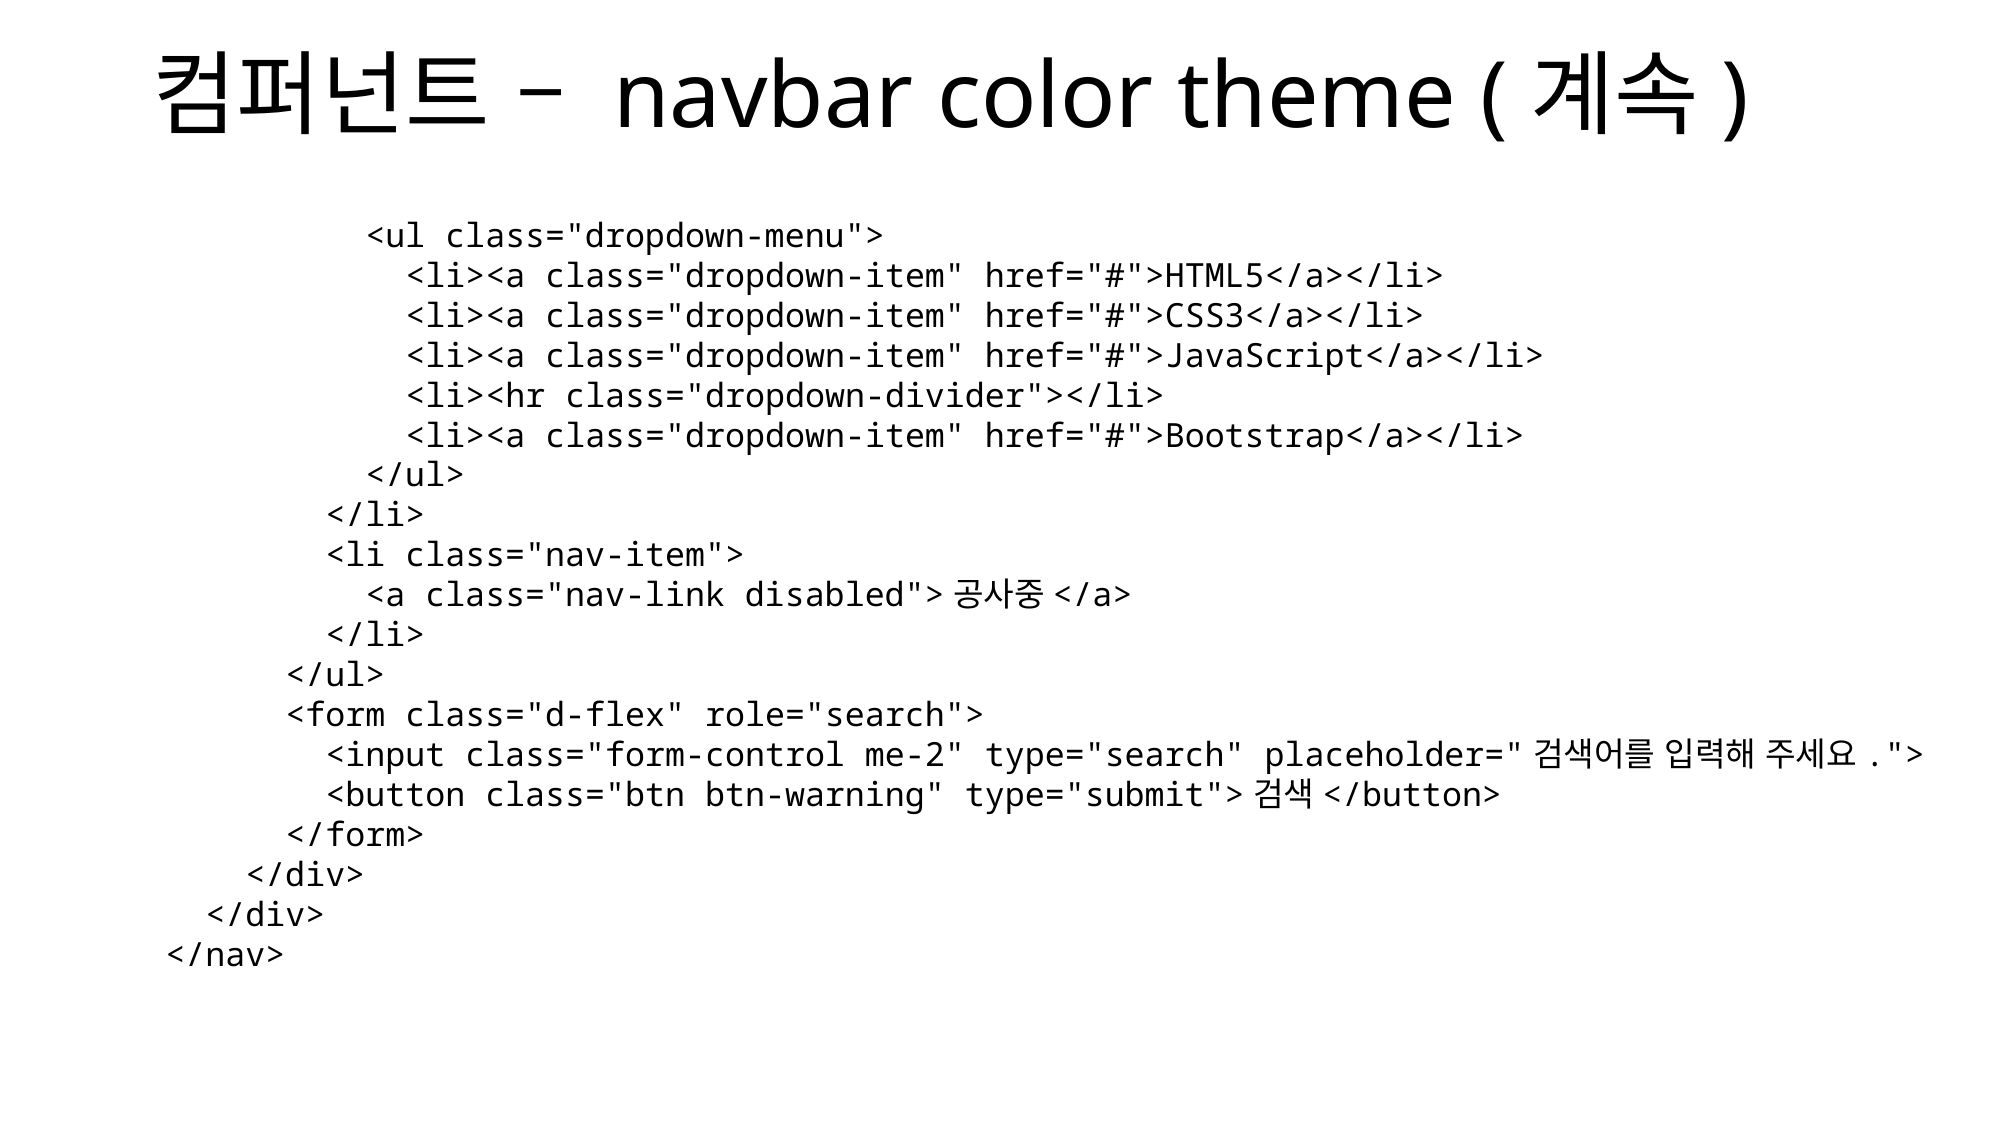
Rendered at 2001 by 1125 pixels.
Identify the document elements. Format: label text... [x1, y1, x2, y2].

text_box <ul class="dropdown-menu"> <li><a class="dropdown-item" href="#">HTML5</a></li> <li><a class="dropdown-item" href="#">CSS3</a></li> <li><a class="dropdown-item" href="#">JavaScript</a></li> <li><hr class="dropdown-divider"></li> <li><a class="dropdown-item" href="#">Bootstrap</a></li> </ul> </li> <li class="nav-item"> <a class="nav-link disabled">공사중</a> </li> </ul> <form class="d-flex" role="search"> <input class="form-control me-2" type="search" placeholder="검색어를 입력해 주세요."> <button class="btn btn-warning" type="submit">검색</button> </form> </div> </div> </nav> [70, 206, 1959, 1020]
title 컴퍼넌트 – navbar color theme (계속) [137, 39, 1863, 157]
